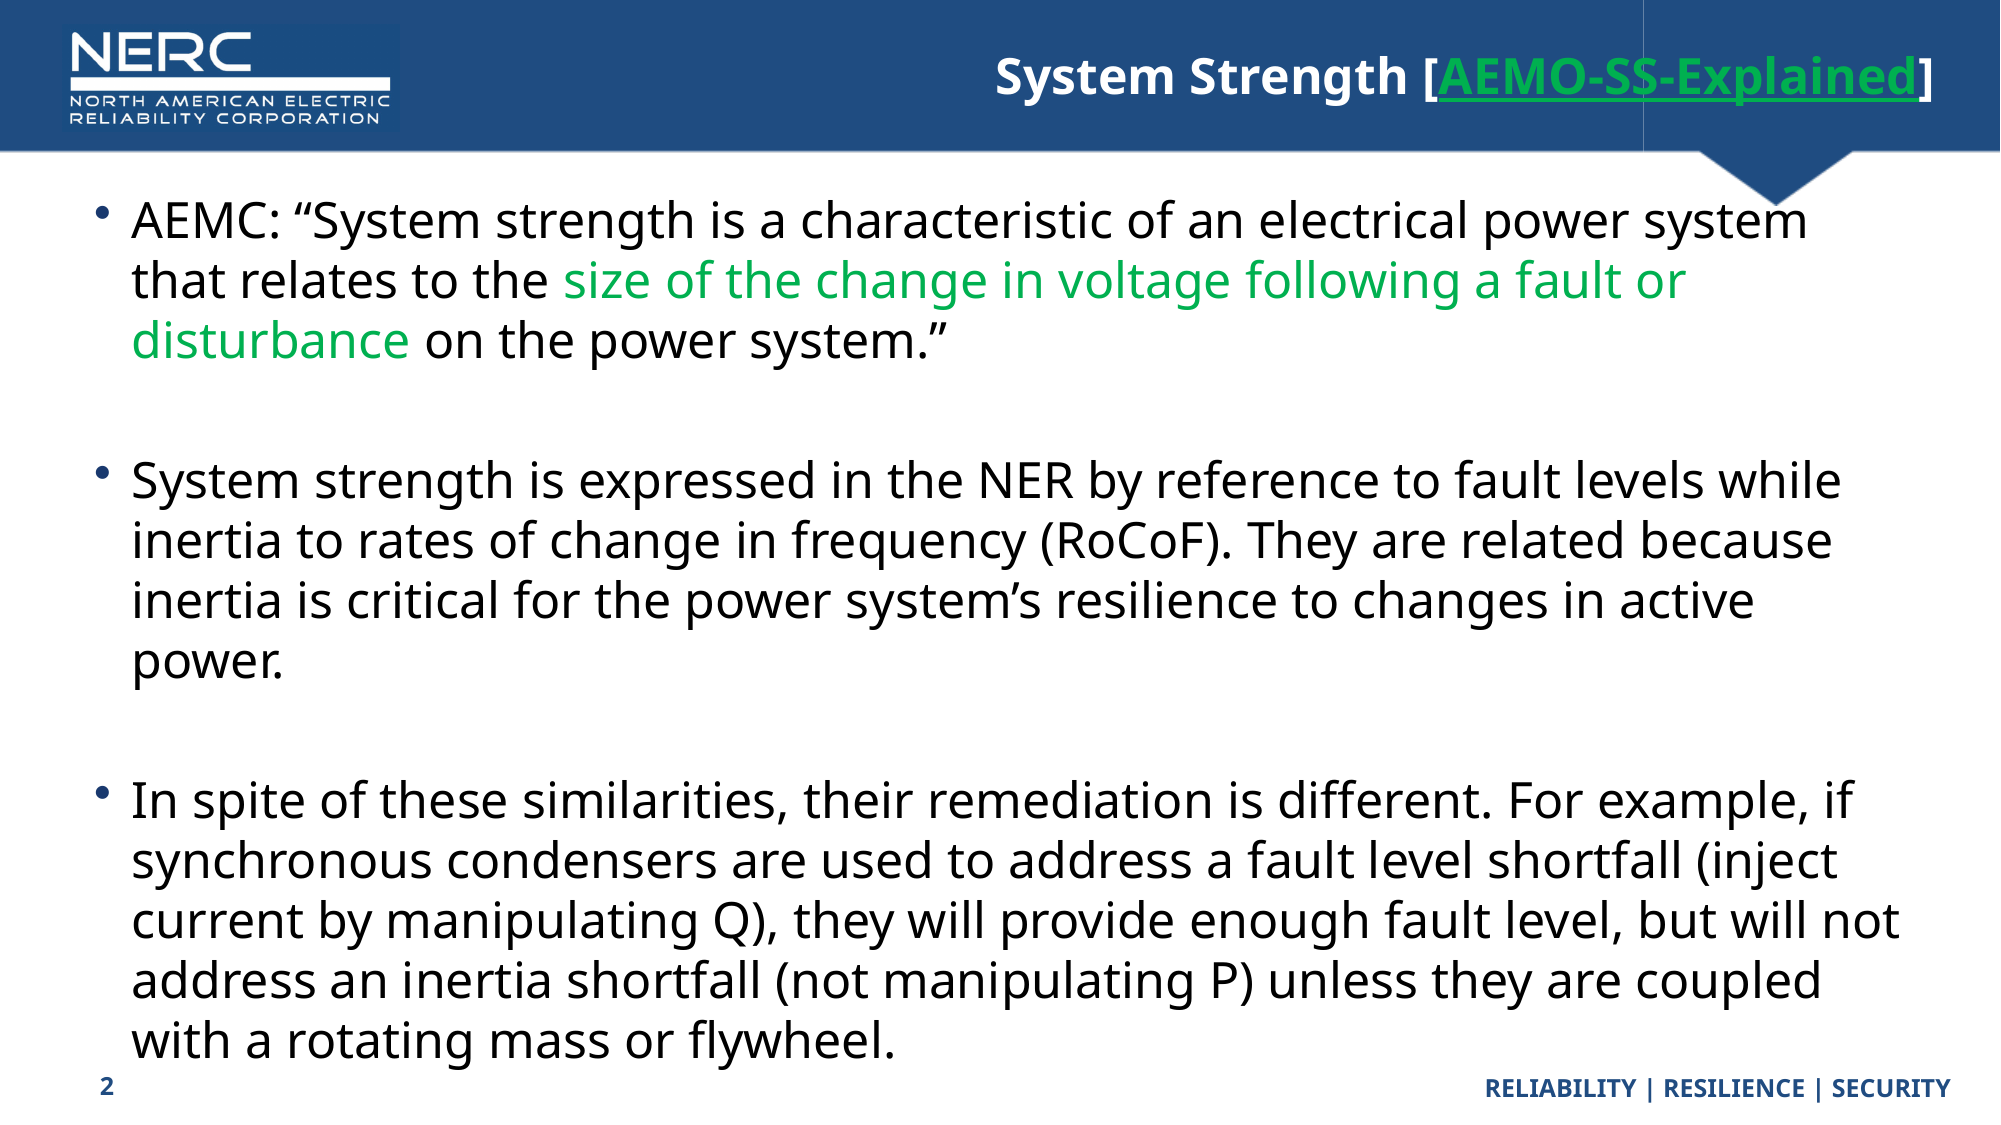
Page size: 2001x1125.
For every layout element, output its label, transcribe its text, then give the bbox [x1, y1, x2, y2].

list AEMC: “System strength is a characteristic of an electrical power system that relates to the size of the change in voltage following a fault or disturbance on the power system.” System strength is expressed in the NER by reference to fault levels while inertia to rates of change in frequency (RoCoF). They are related because inertia is critical for the power system’s resilience to changes in active power. In spite of these similarities, their remediation is different. For example, if synchronous condensers are used to address a fault level shortfall (inject current by manipulating Q), they will provide enough fault level, but will not address an inertia shortfall (not manipulating P) unless they are coupled with a rotating mass or flywheel. [79, 181, 1921, 977]
picture [0, 0, 2000, 206]
